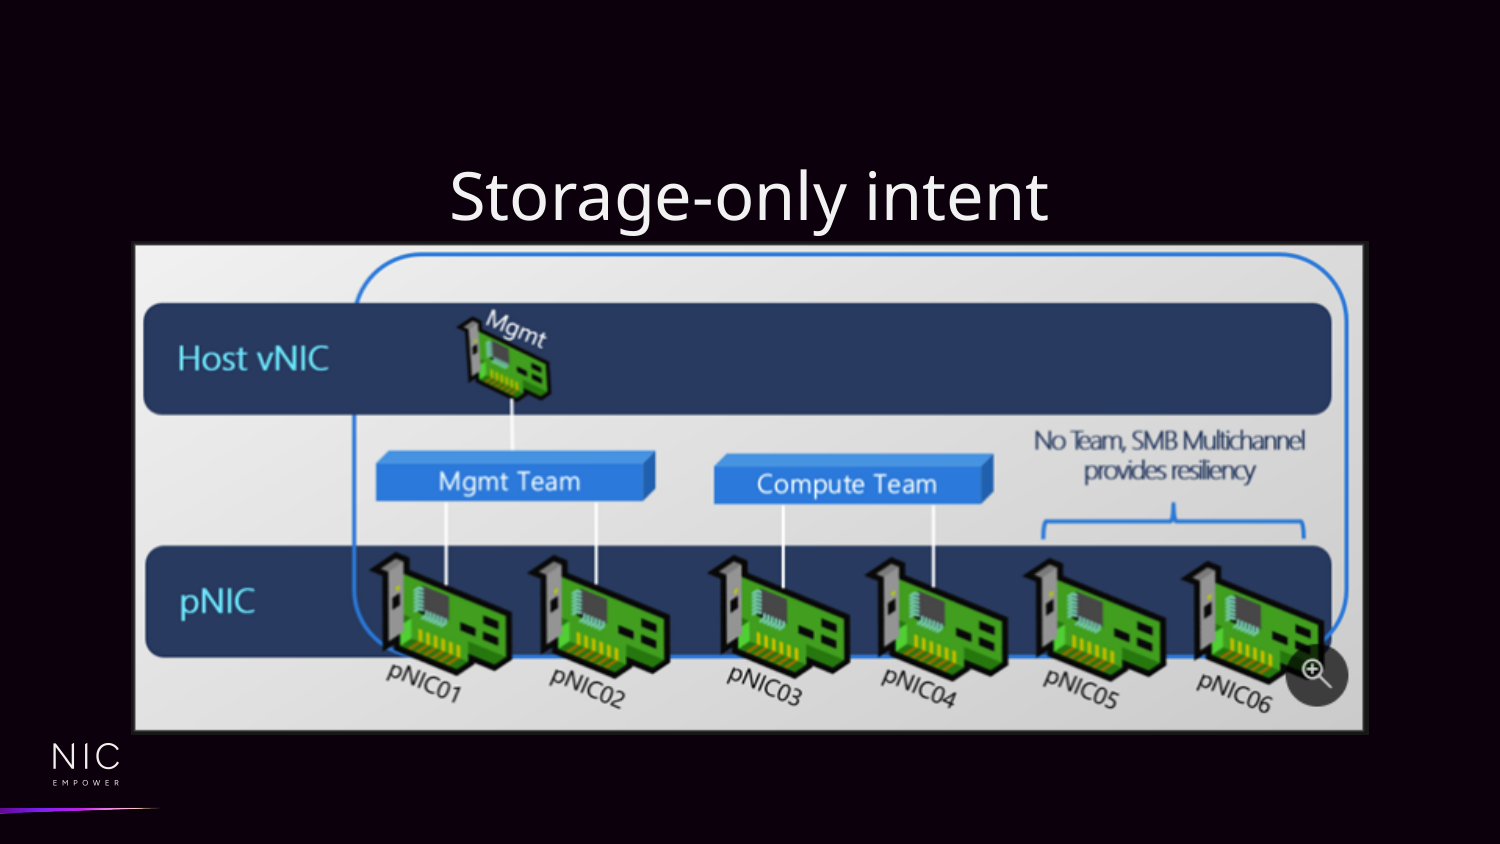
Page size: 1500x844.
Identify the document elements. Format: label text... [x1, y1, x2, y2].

title Storage-only intent [75, 91, 1425, 242]
picture [0, 740, 160, 816]
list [131, 240, 1369, 736]
